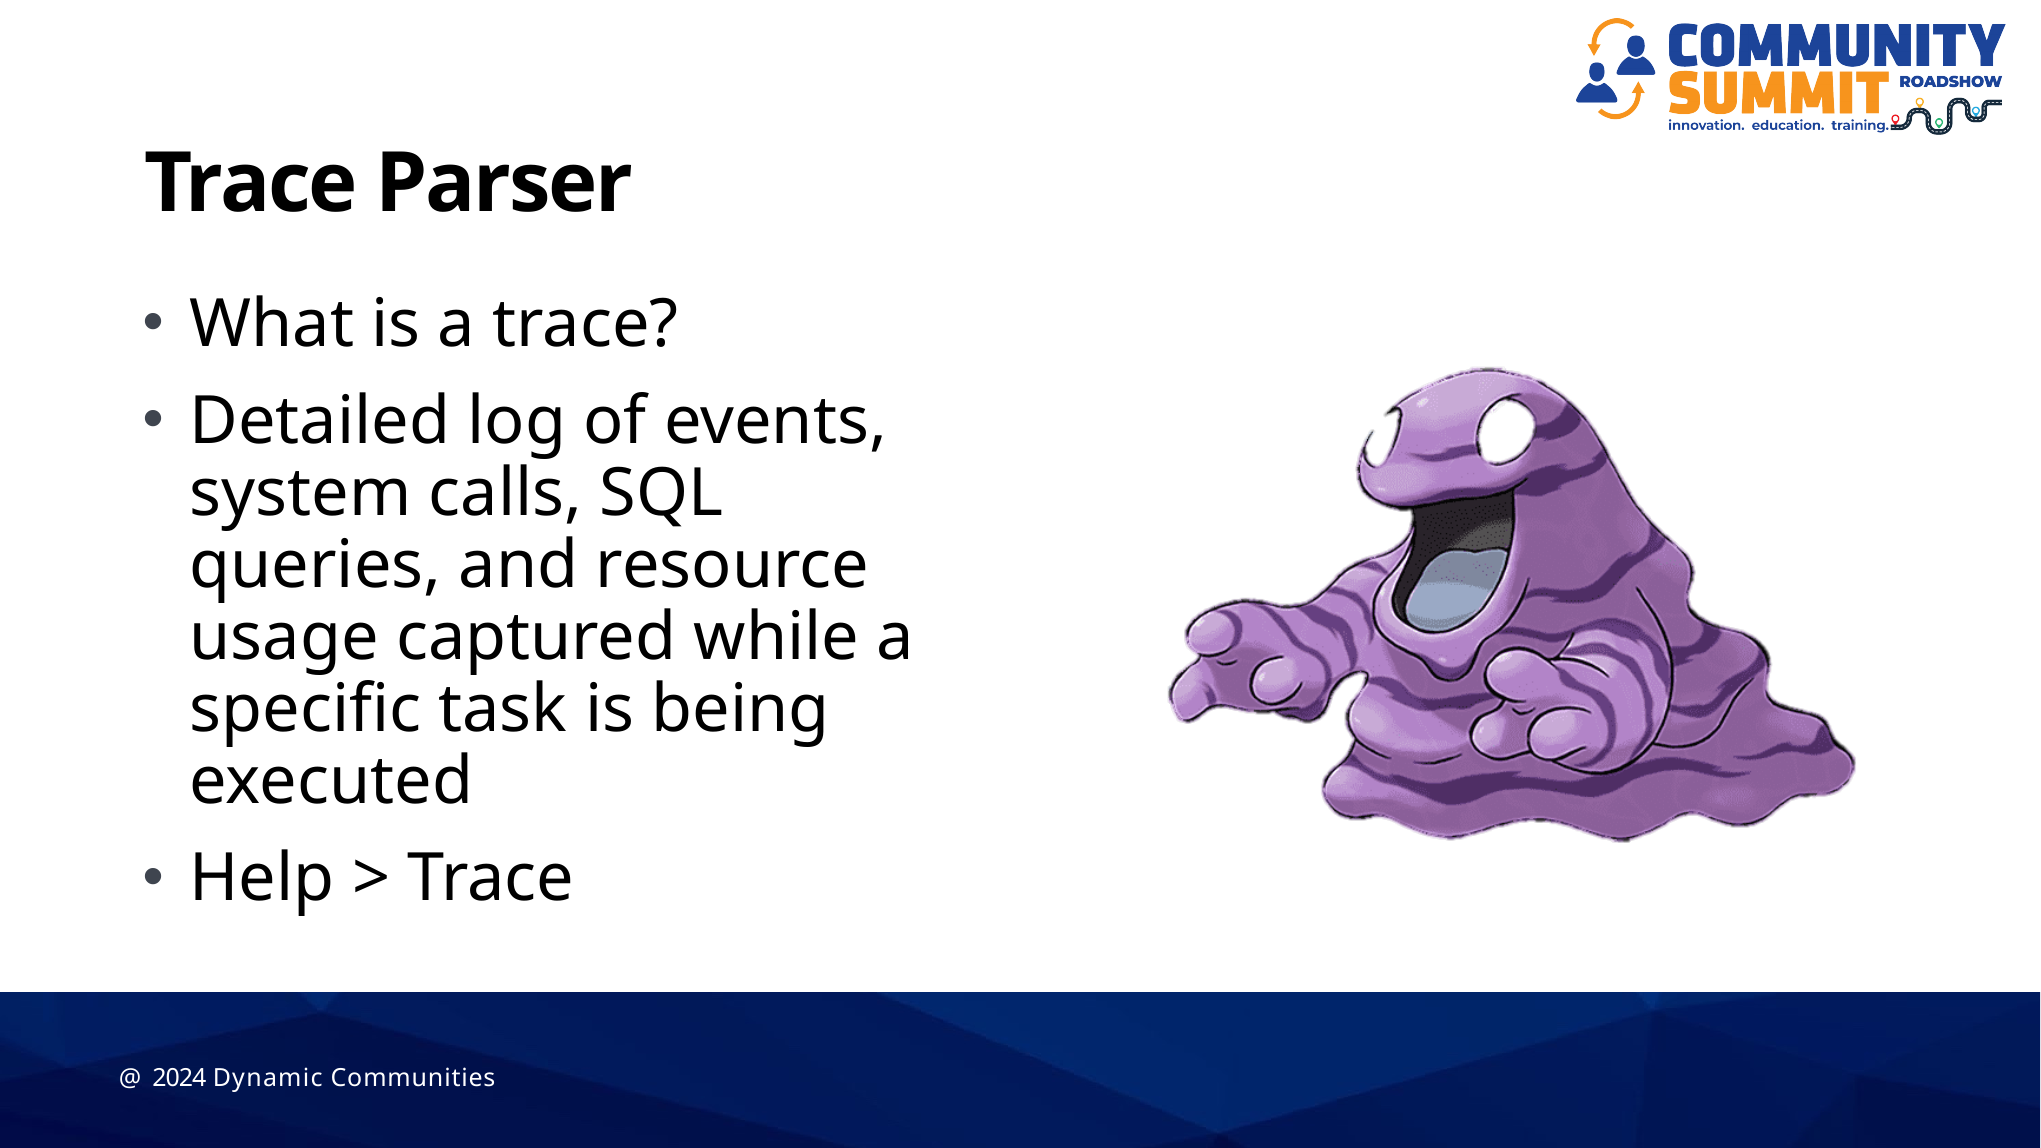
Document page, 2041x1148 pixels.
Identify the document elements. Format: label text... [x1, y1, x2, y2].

list What is a trace? Detailed log of events, system calls, SQL queries, and resource usage captured while a specific task is being executed Help > Trace [118, 273, 946, 962]
picture [0, 992, 2041, 1148]
picture [1576, 18, 2006, 135]
picture [970, 227, 2041, 982]
title Trace Parser [120, 125, 1921, 243]
